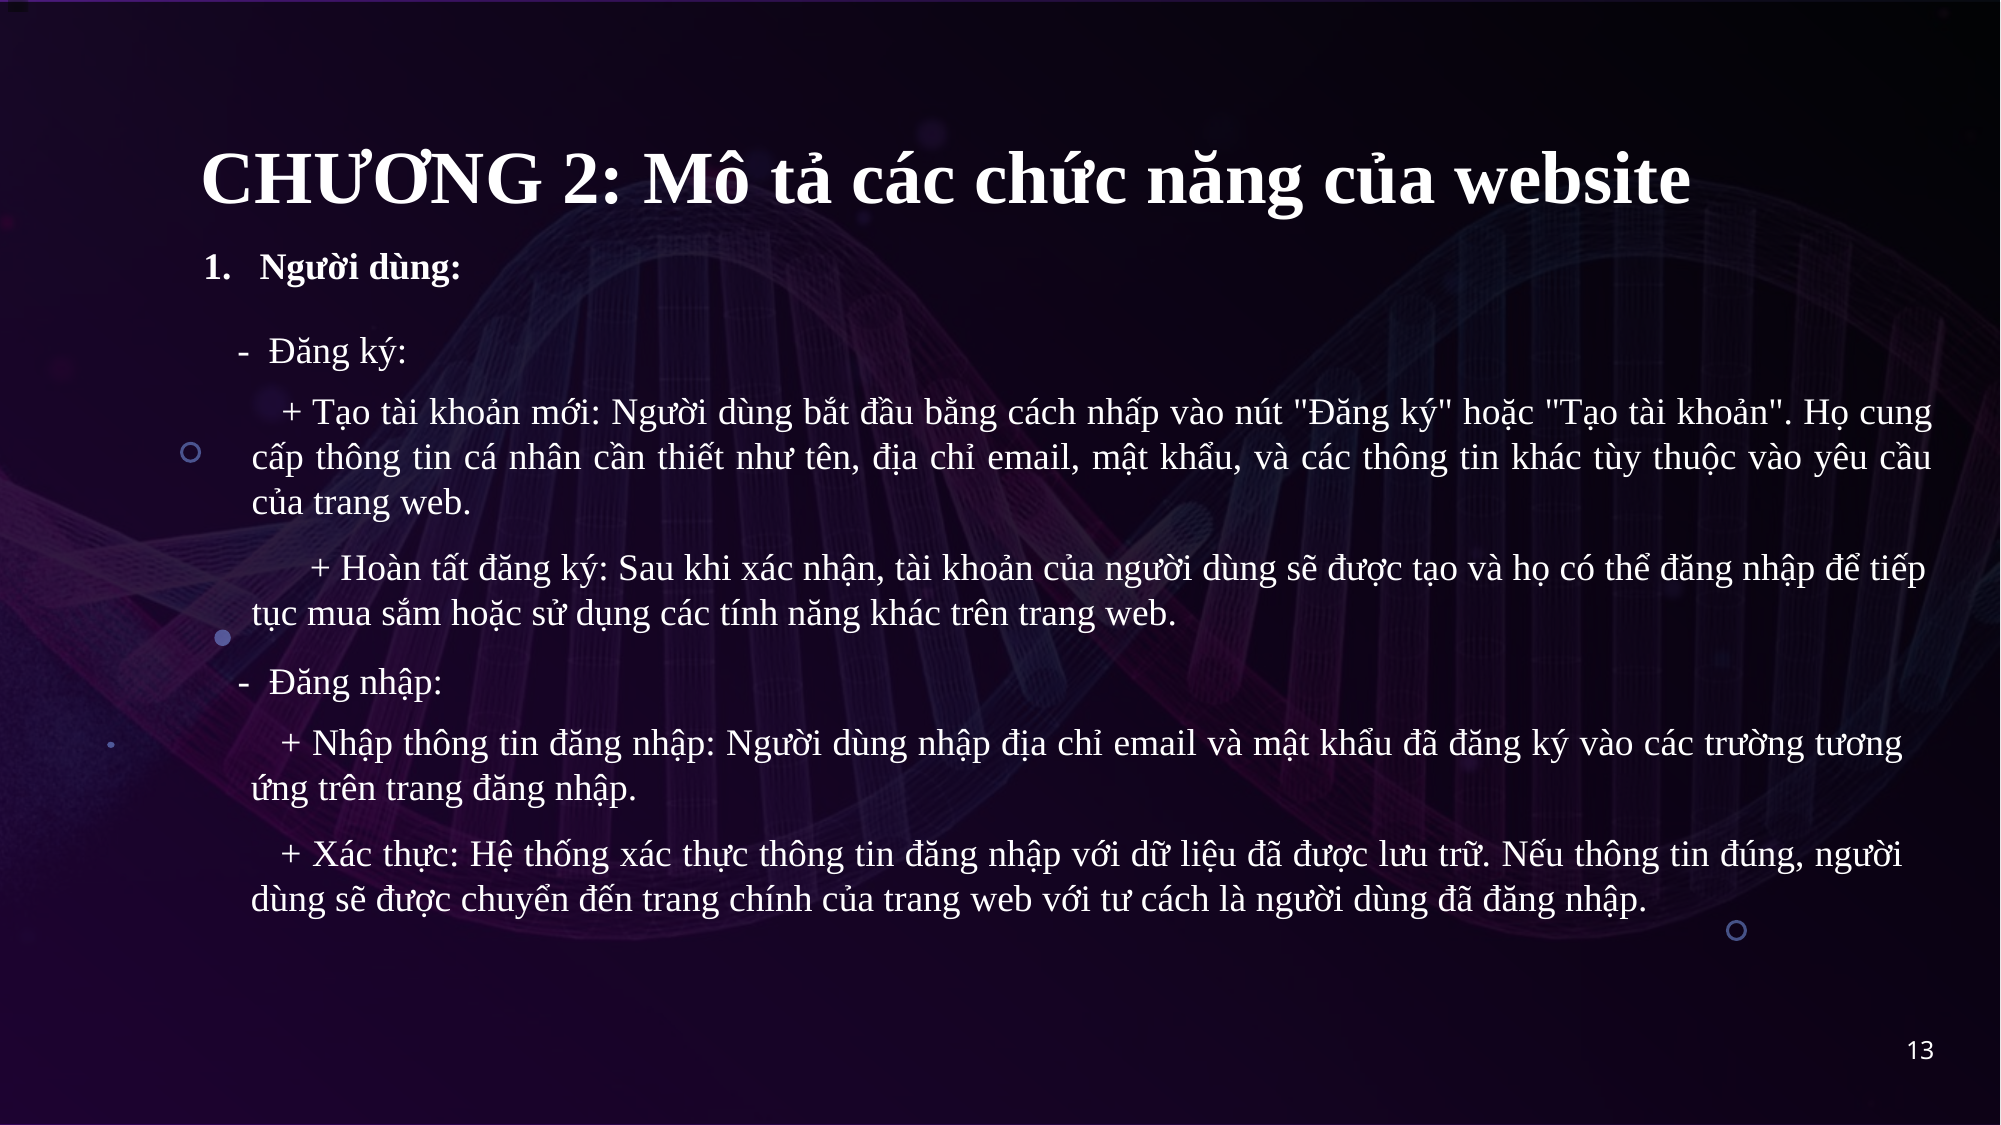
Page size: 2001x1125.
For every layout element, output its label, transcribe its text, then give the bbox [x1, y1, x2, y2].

text_box - Đăng nhập: [213, 649, 459, 710]
text_box CHƯƠNG 2: Mô tả các chức năng của website [185, 107, 1708, 226]
text_box - Đăng ký: [212, 319, 423, 379]
text_box Người dùng: [188, 212, 478, 295]
slide_number 13 [1499, 1021, 1950, 1082]
text_box + Nhập thông tin đăng nhập: Người dùng nhập địa chỉ email và mật khẩu đã đăng ký vào các trường tương ứng trên trang đăng nhập. + Xác thực: Hệ thống xác thực thông tin đăng nhập với dữ liệu đã được lưu trữ. Nếu thông tin đúng, người dùng sẽ được chuyển đến trang chính của trang web với tư cách là người dùng đã đăng nhập. [235, 710, 1920, 927]
text_box + Tạo tài khoản mới: Người dùng bắt đầu bằng cách nhấp vào nút "Đăng ký" hoặc "Tạo tài khoản". Họ cung cấp thông tin cá nhân cần thiết như tên, địa chỉ email, mật khẩu, và các thông tin khác tùy thuộc vào yêu cầu của trang web. + Hoàn tất đăng ký: Sau khi xác nhận, tài khoản của người dùng sẽ được tạo và họ có thể đăng nhập để tiếp tục mua sắm hoặc sử dụng các tính năng khác trên trang web. [236, 379, 1950, 641]
